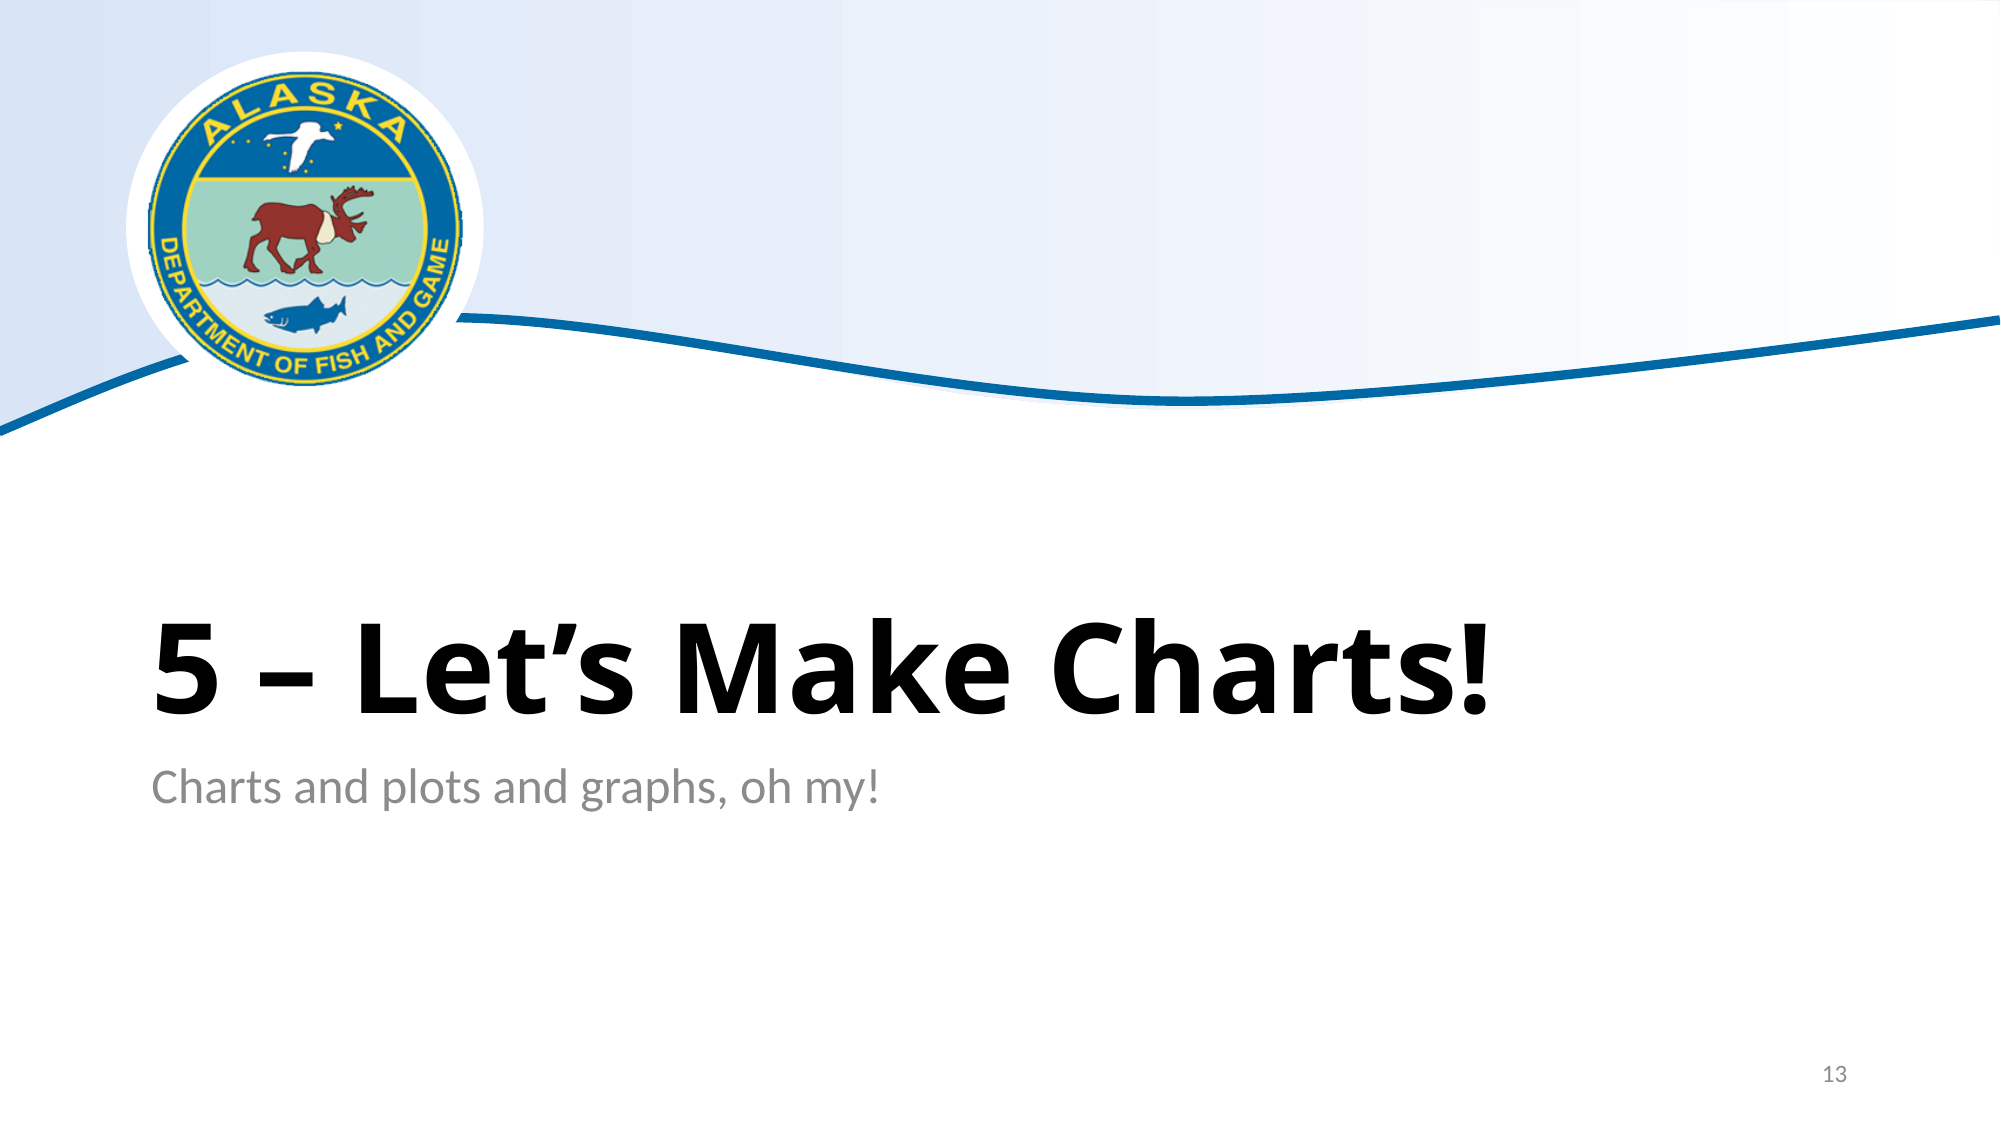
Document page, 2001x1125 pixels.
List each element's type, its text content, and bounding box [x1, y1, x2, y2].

title 5 – Let’s Make Charts! [136, 280, 1862, 749]
picture [0, 51, 610, 404]
slide_number 13 [1412, 1042, 1863, 1103]
list Charts and plots and graphs, oh my! [136, 752, 1862, 999]
